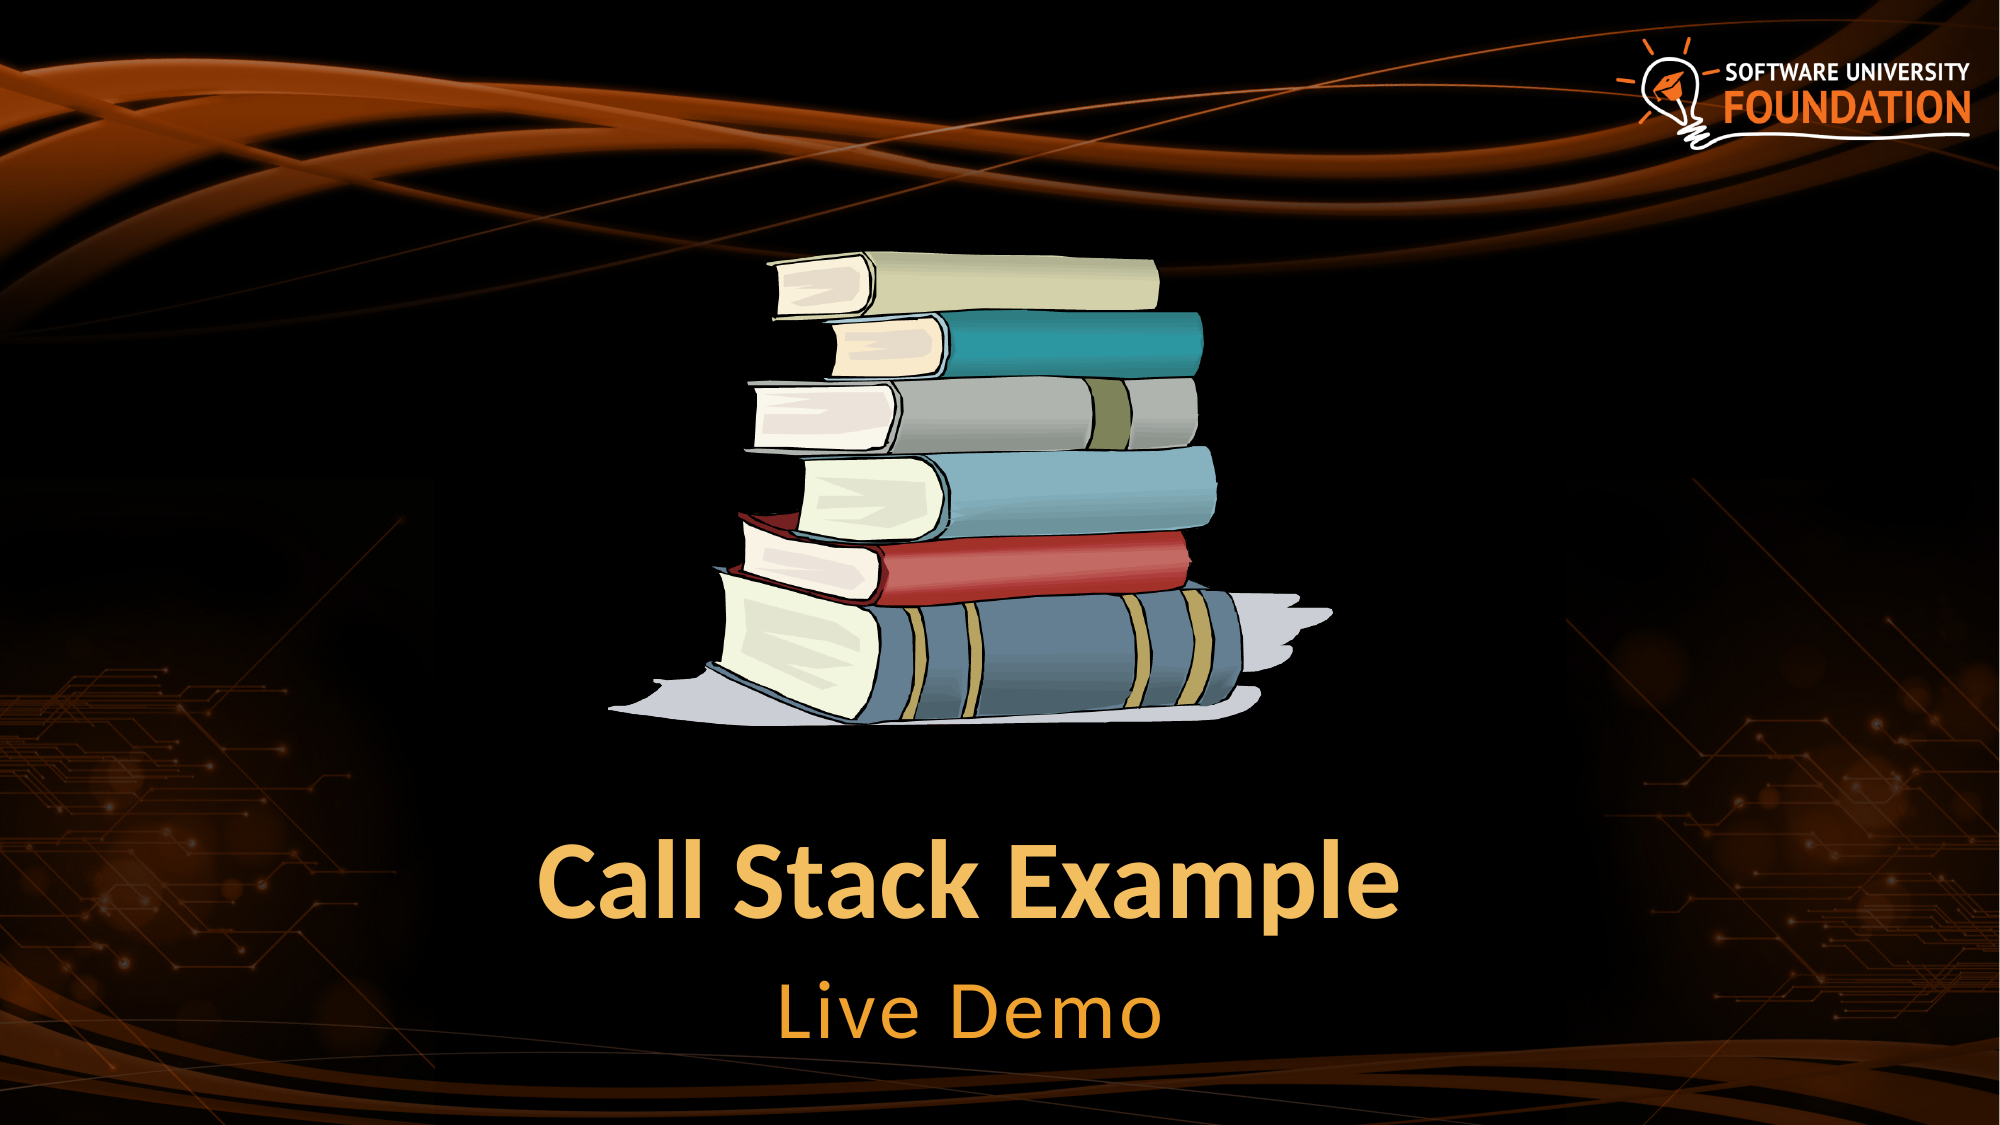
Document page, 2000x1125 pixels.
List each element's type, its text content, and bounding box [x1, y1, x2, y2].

picture [0, 0, 2000, 1125]
title Call Stack Example [237, 812, 1704, 944]
list Live Demo [237, 944, 1704, 1057]
